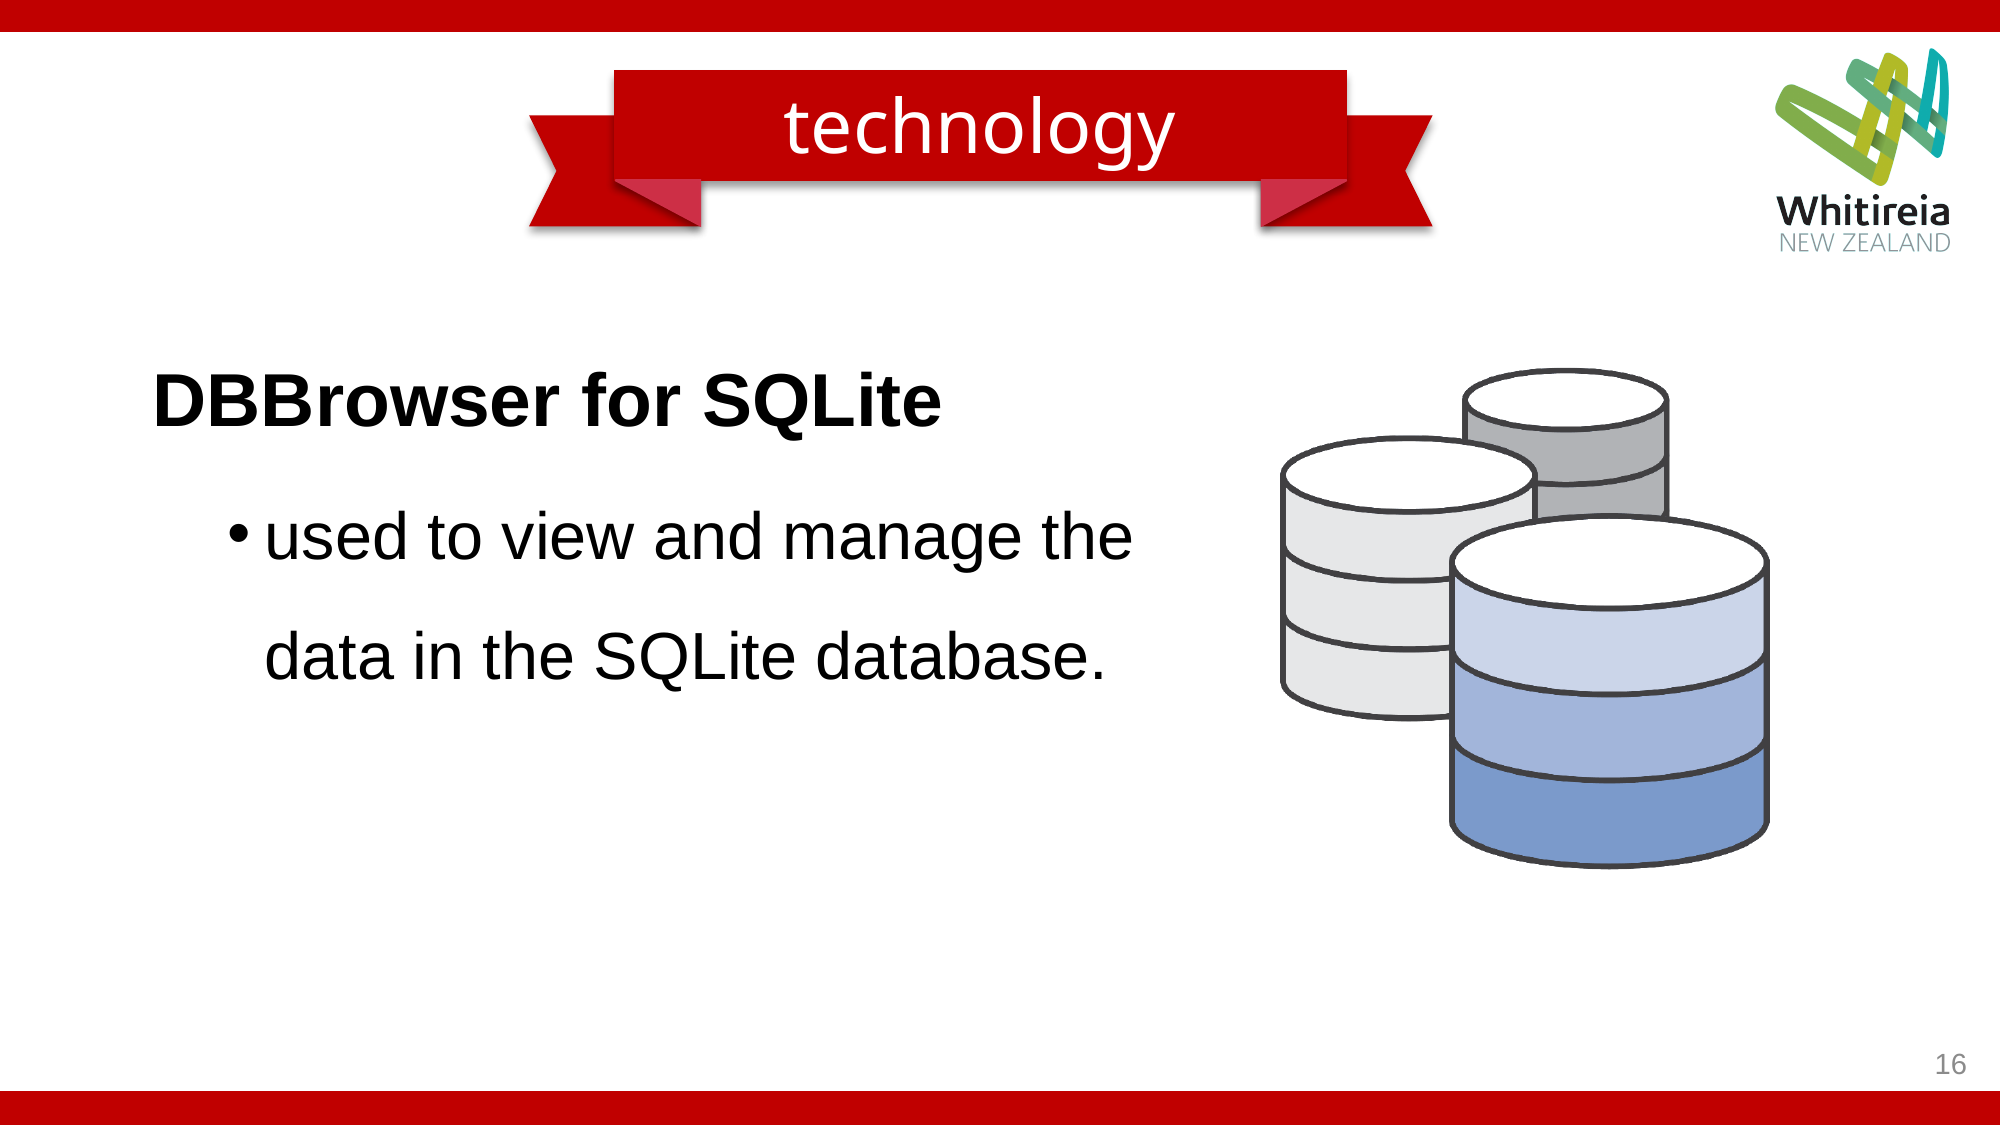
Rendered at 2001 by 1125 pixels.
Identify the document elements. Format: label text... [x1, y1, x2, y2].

text_box [0, 0, 2000, 32]
list DBBrowser for SQLite used to view and manage the data in the SQLite database. [137, 299, 1262, 1014]
picture [1775, 48, 1950, 252]
text_box [0, 1091, 2000, 1125]
picture [1227, 321, 1822, 915]
slide_number 16 [1532, 1033, 1983, 1094]
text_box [530, 71, 1431, 226]
